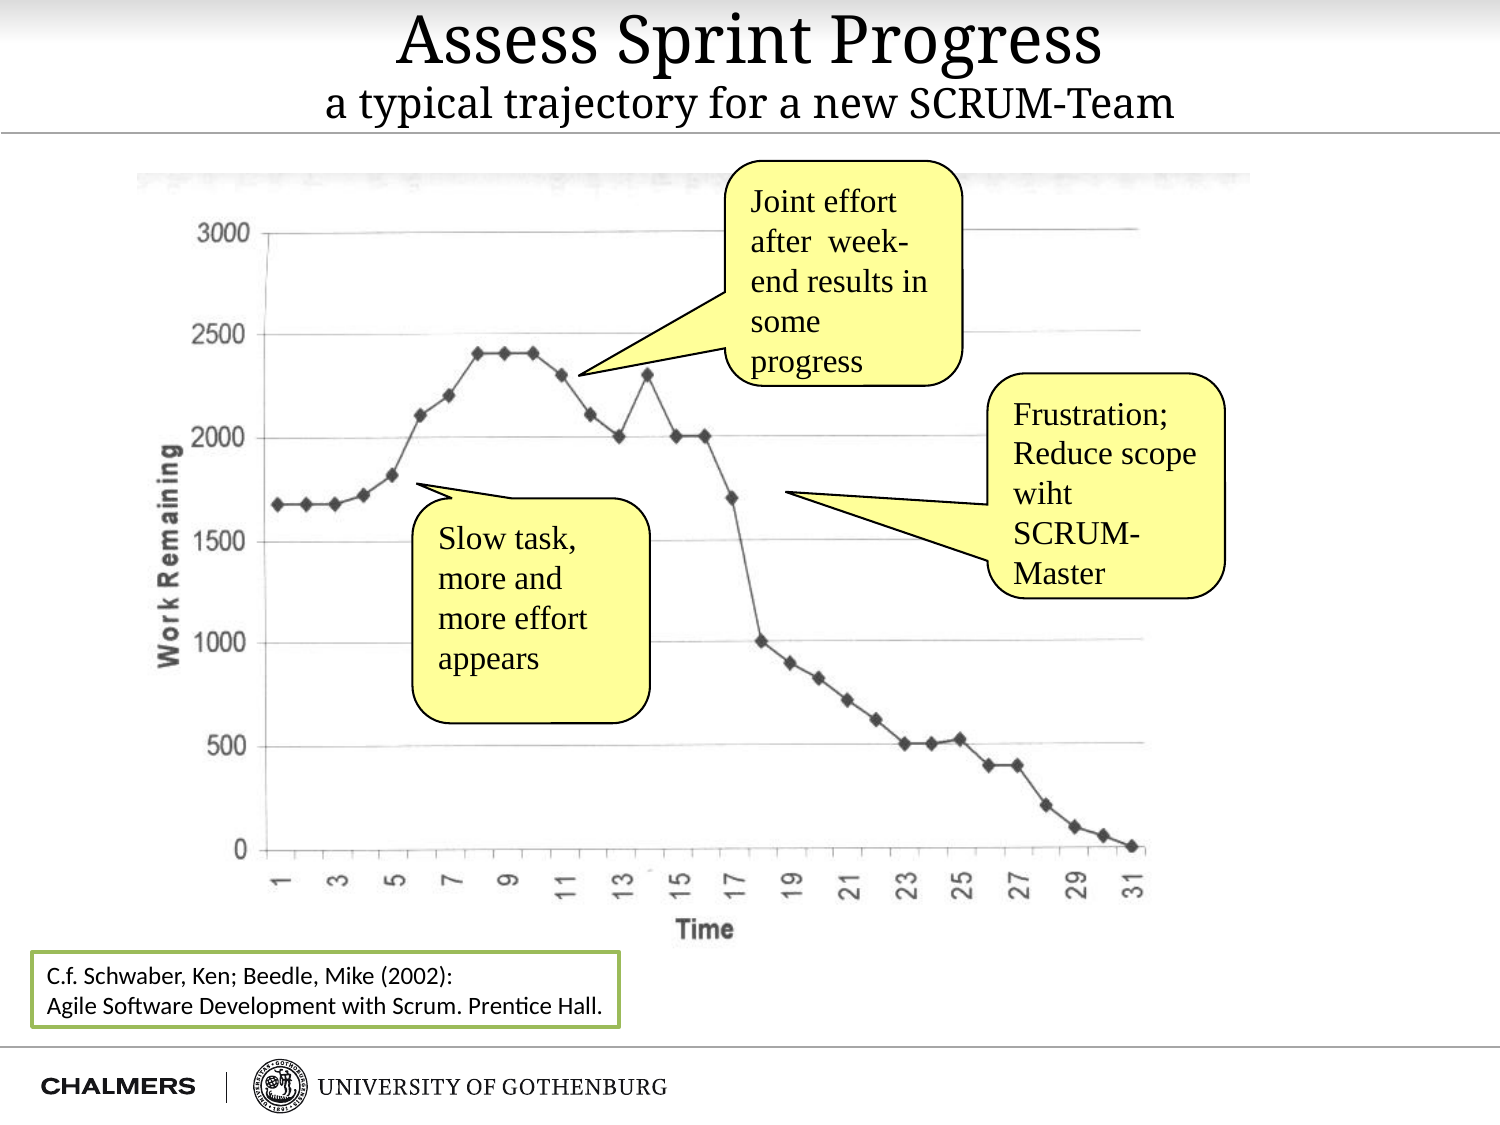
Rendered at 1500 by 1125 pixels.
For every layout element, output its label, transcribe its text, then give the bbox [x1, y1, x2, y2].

text_box Joint effort after week-end results in some progress [736, 160, 951, 171]
title Assess Sprint Progress a typical trajectory for a new SCRUM-Team [75, 4, 1425, 120]
picture [137, 173, 1251, 1003]
text_box C.f. Schwaber, Ken; Beedle, Mike (2002): Agile Software Development with Scrum. Prentice Hall. [30, 950, 621, 1029]
